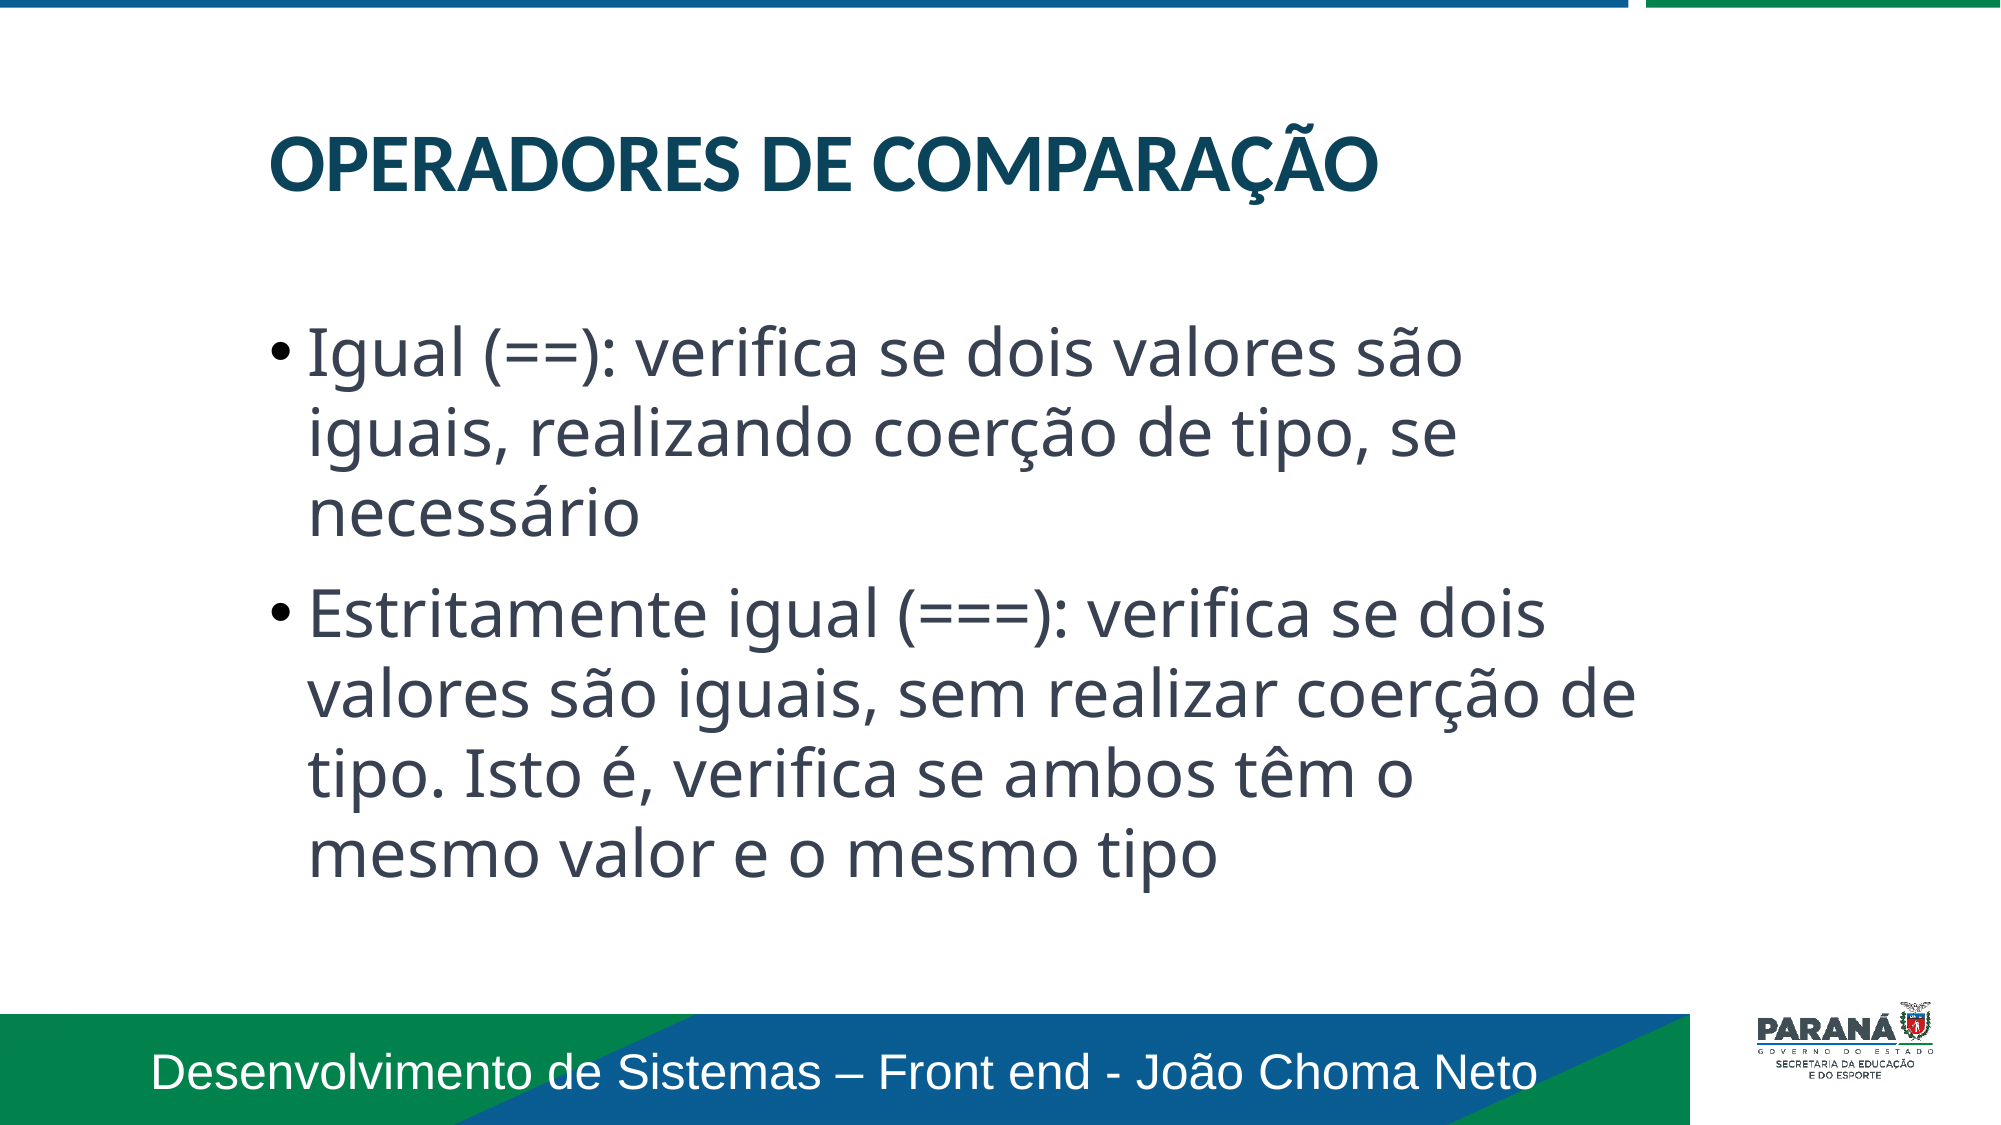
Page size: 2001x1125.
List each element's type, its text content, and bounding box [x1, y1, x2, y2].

picture [0, 1014, 1690, 1125]
list Igual (==): verifica se dois valores são iguais, realizando coerção de tipo, se necessário Estritamente igual (===): verifica se dois valores são iguais, sem realizar coerção de tipo. Isto é, verifica se ambos têm o mesmo valor e o mesmo tipo [217, 302, 1677, 921]
list OPERADORES DE COMPARAÇÃO [217, 111, 1637, 249]
picture [1757, 1002, 1933, 1081]
